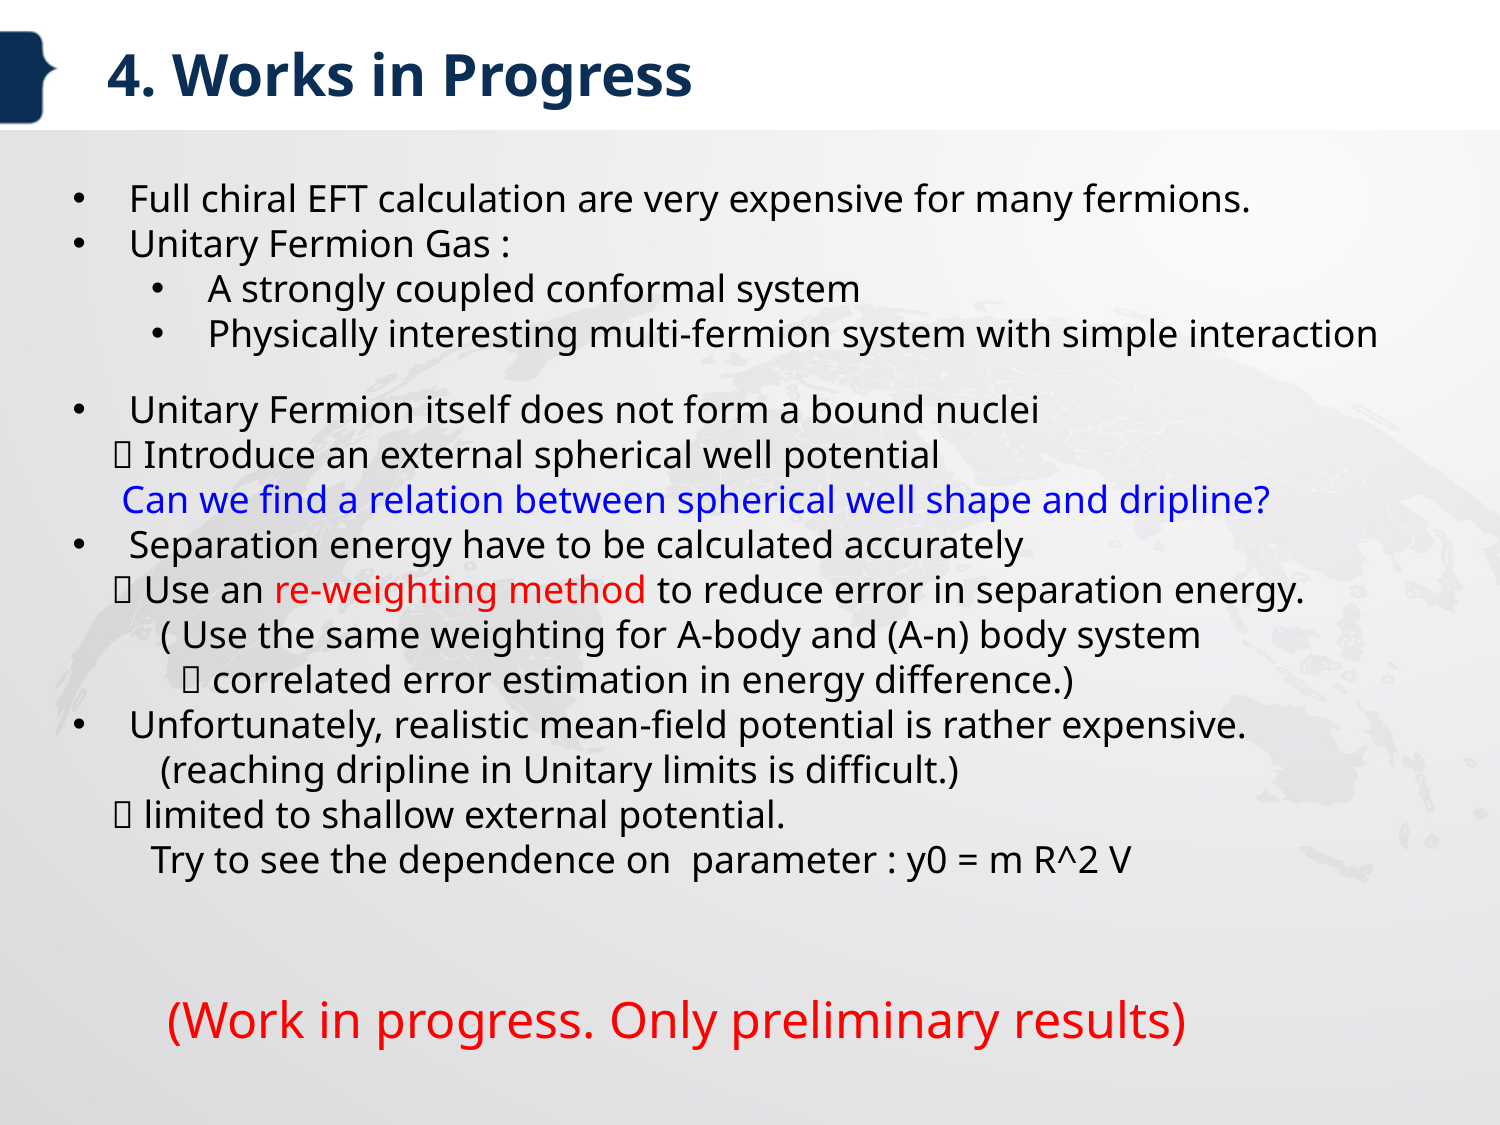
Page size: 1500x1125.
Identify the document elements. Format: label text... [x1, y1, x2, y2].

text_box 4. Works in Progress [78, 30, 1347, 117]
picture [0, 130, 1500, 1125]
picture [0, 29, 59, 126]
